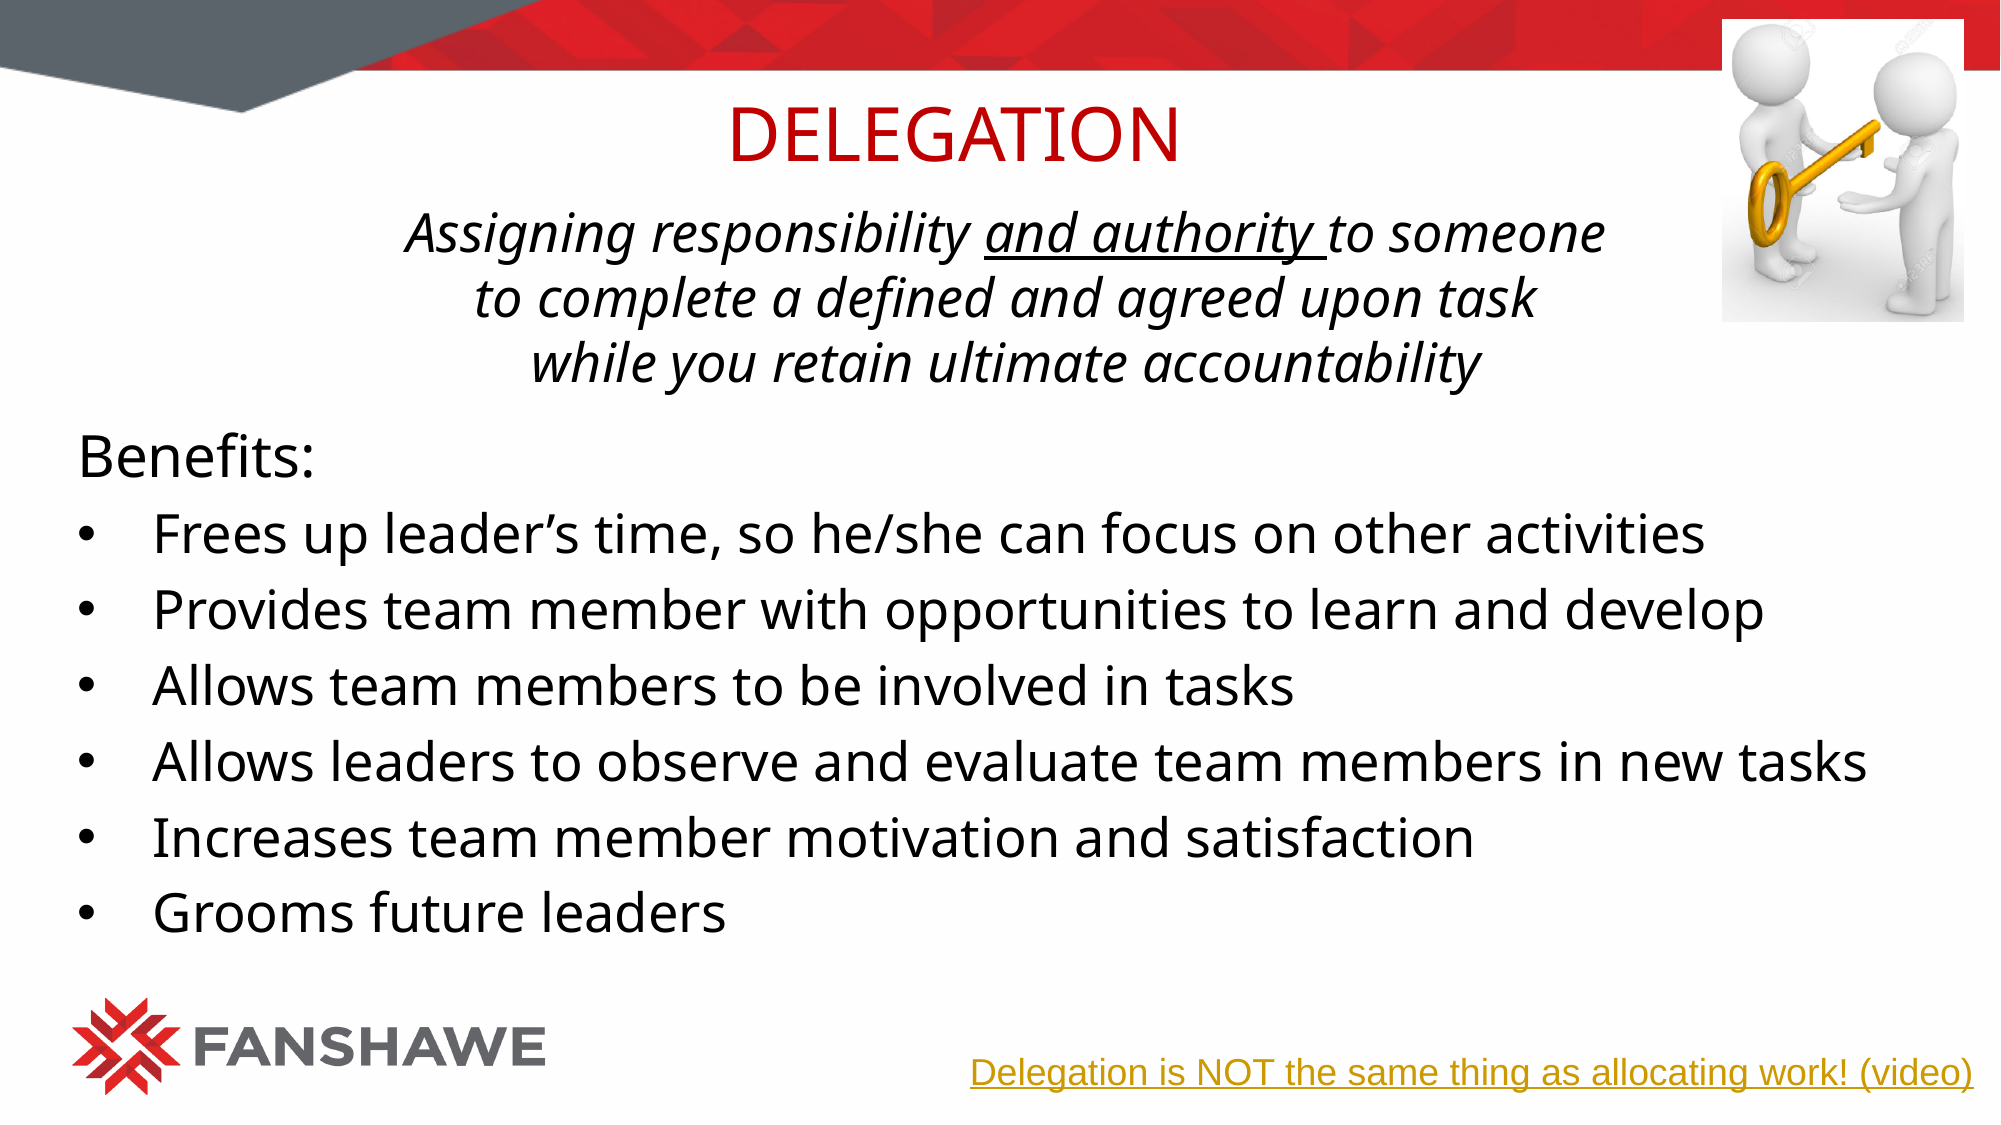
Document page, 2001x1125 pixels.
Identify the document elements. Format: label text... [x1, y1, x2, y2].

title Delegation [726, 46, 1722, 178]
picture [0, 0, 2001, 1125]
text_box Delegation is NOT the same thing as allocating work! (video) [955, 1040, 1989, 1100]
list Assigning responsibility and authority to someone to complete a defined and agreed upon task while you retain ultimate accountability Benefits: Frees up leader’s time, so he/she can focus on other activities Provides team member with opportunities to learn and develop Allows team members to be involved in tasks Allows leaders to observe and evaluate team members in new tasks Increases team member motivation and satisfaction Grooms future leaders [62, 190, 1951, 1101]
